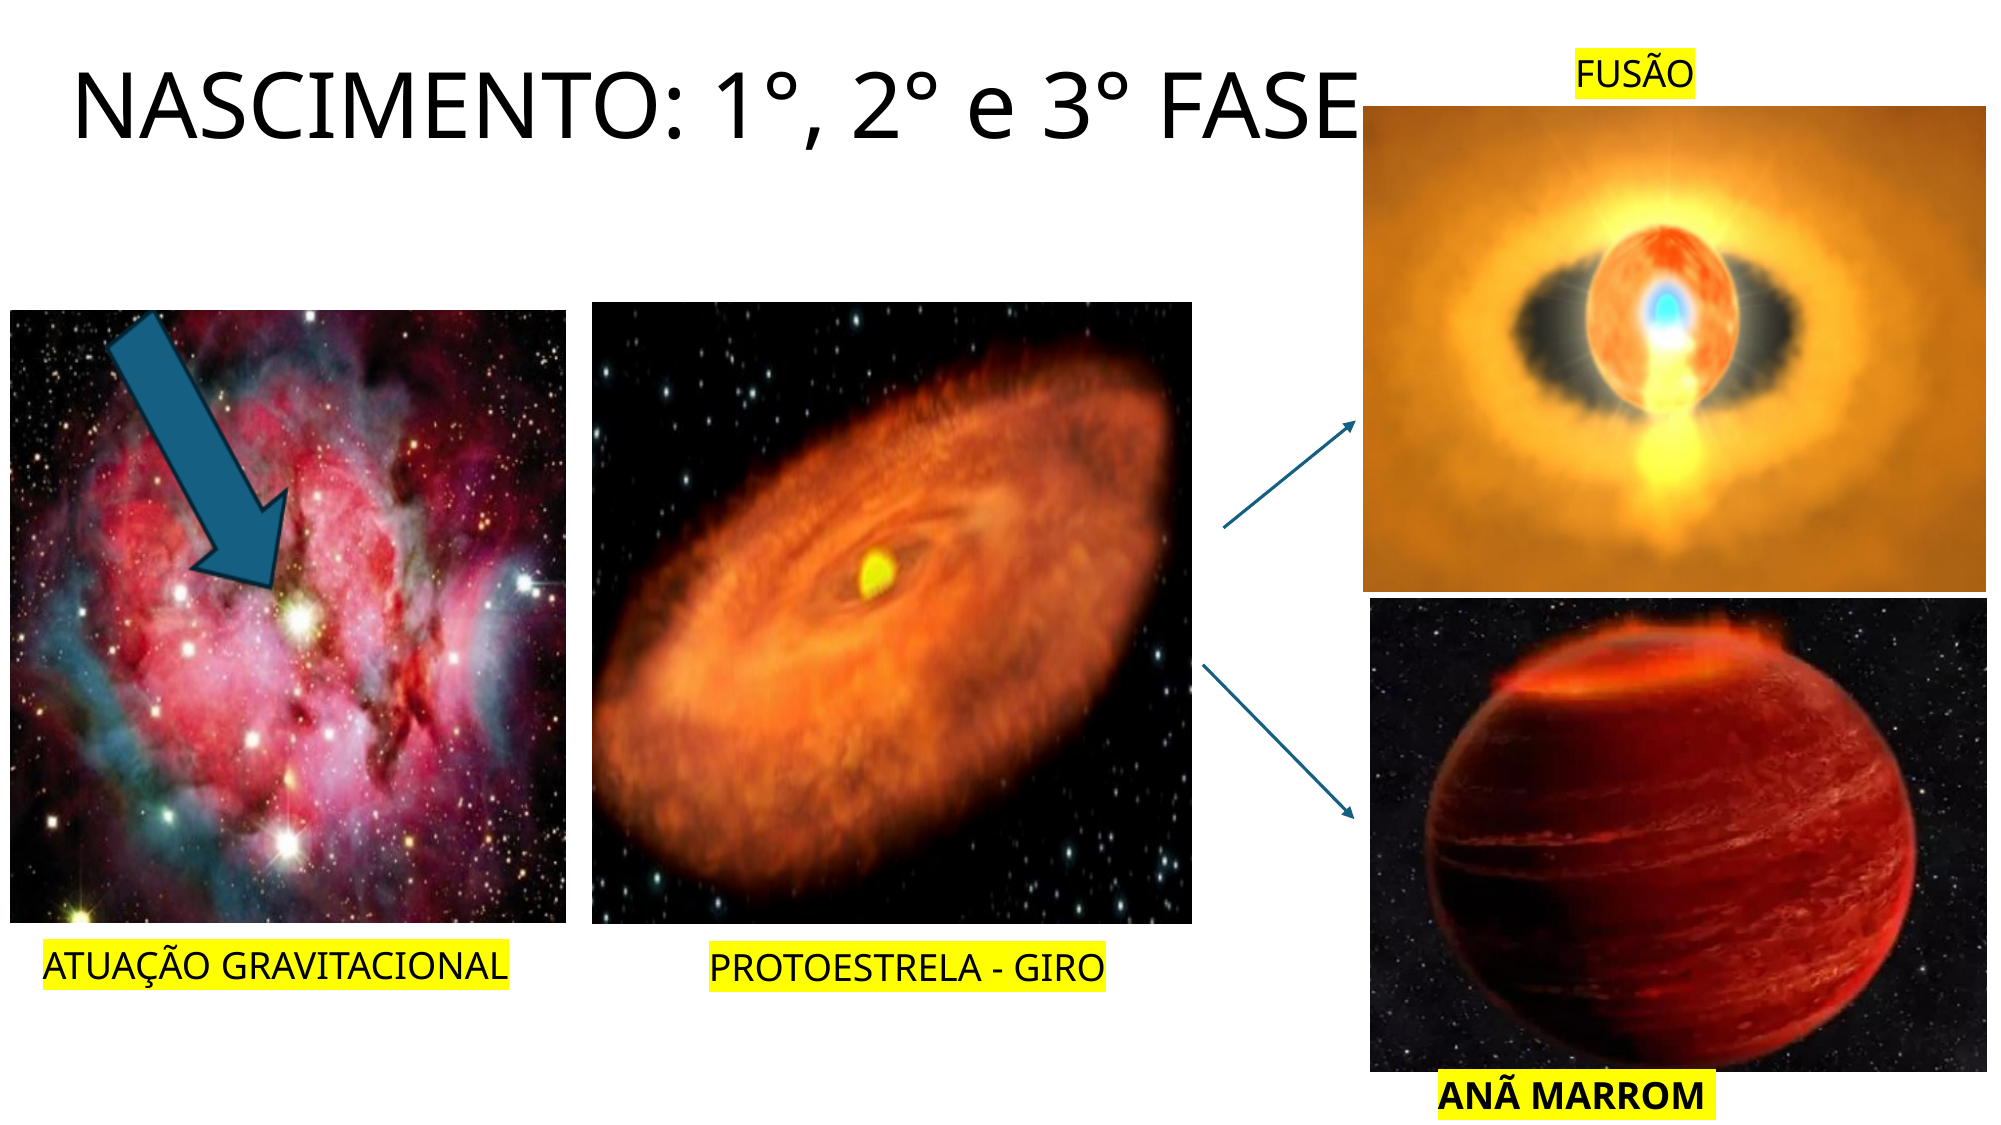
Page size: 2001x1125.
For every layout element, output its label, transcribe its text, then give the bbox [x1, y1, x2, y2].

title NASCIMENTO: 1°, 2° e 3° FASE [55, 0, 1781, 218]
text_box PROTOESTRELA - GIRO [694, 936, 1370, 996]
picture [591, 302, 1192, 925]
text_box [1222, 419, 1357, 529]
picture [110, 313, 283, 584]
picture [1370, 597, 1988, 1072]
text_box ATUAÇÃO GRAVITACIONAL [27, 889, 1028, 995]
text_box ANÃ MARROM [1423, 1064, 2000, 1125]
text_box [1202, 664, 1355, 820]
text_box FUSÃO [1410, 42, 2000, 103]
picture [1363, 105, 1986, 592]
picture [10, 310, 566, 923]
